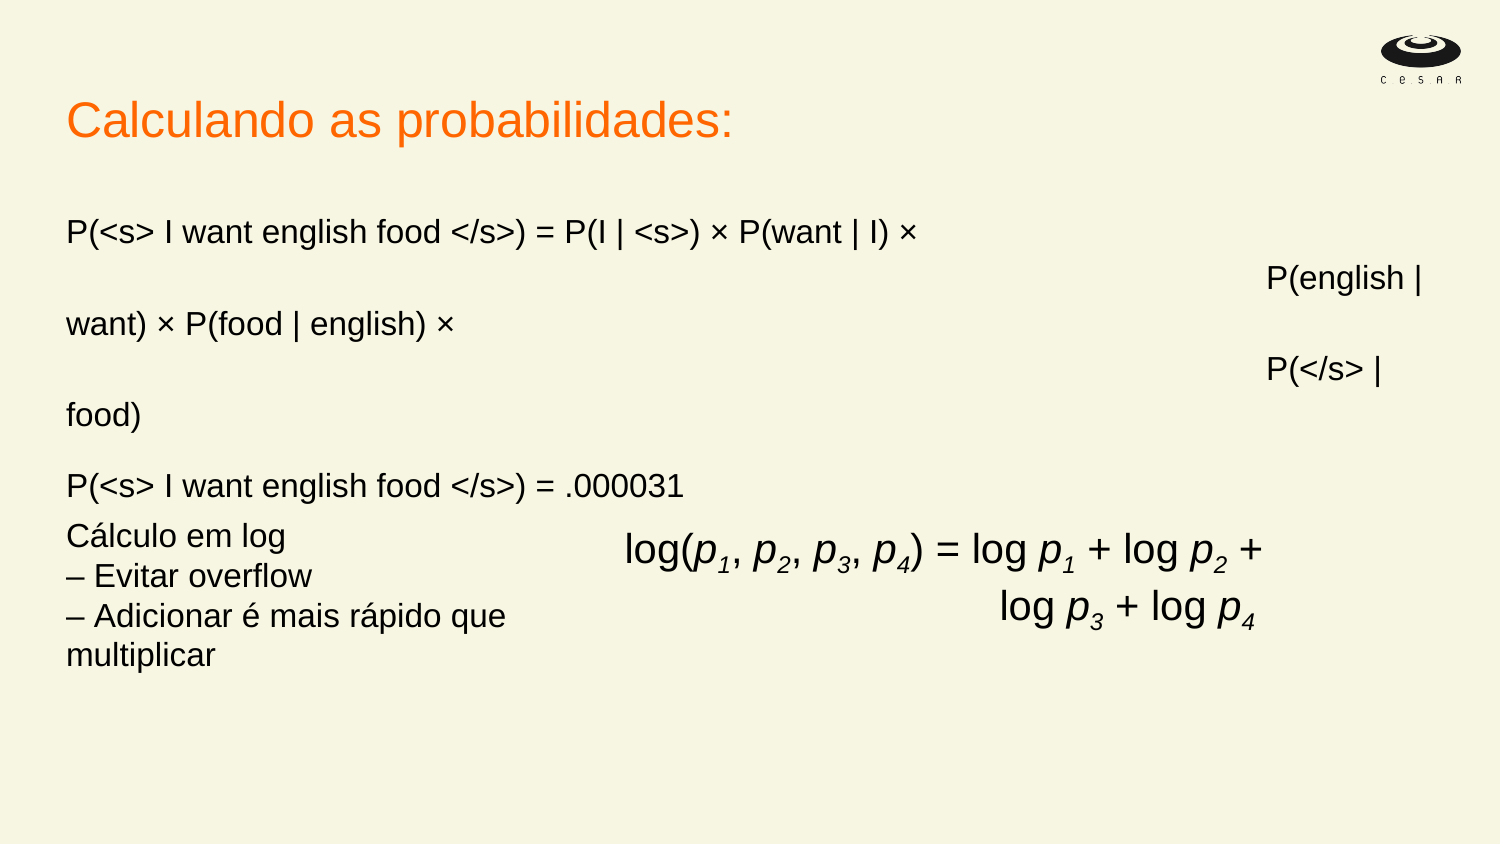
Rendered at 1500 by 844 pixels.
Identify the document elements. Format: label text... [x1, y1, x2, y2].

title Calculando as probabilidades: [51, 72, 1449, 167]
text_box Cálculo em log – Evitar overflow – Adicionar é mais rápido que multiplicar [51, 498, 544, 689]
picture [1381, 35, 1461, 84]
text_box log(p1, p2, p3, p4) = log p1 + log p2 + log p3 + log p4 [609, 506, 1303, 651]
list P(<s> I want english food </s>) = P(I | <s>) × P(want | I) × P(english | want) × P(food | english) × P(</s> | food) P(<s> I want english food </s>) = .000031 [51, 189, 1449, 750]
